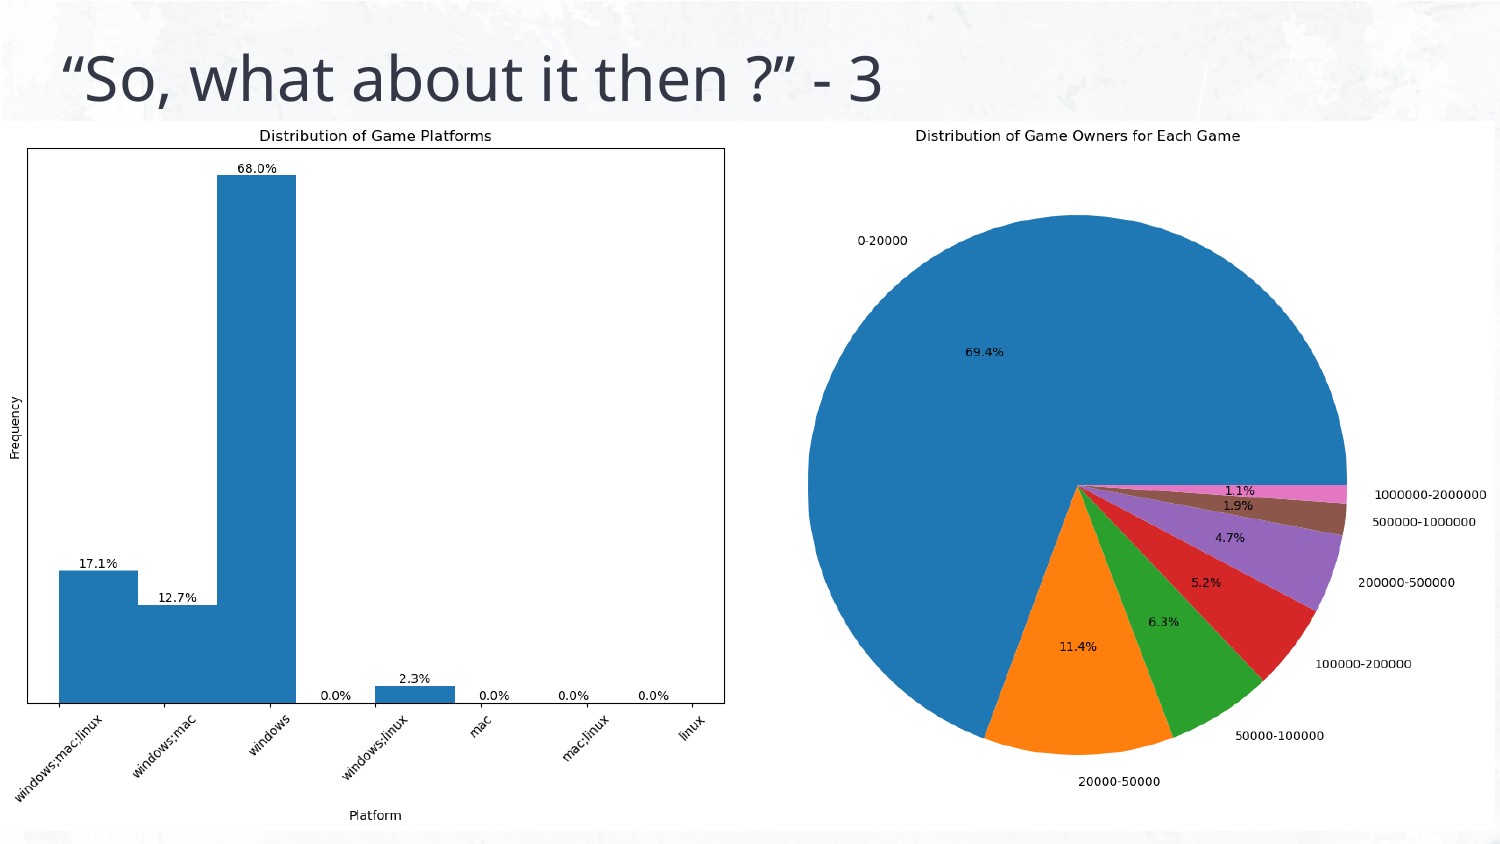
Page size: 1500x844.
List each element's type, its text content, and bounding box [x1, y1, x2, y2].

title “So, what about it then ?” - 3 [47, 12, 1313, 119]
picture [0, 2, 1500, 844]
